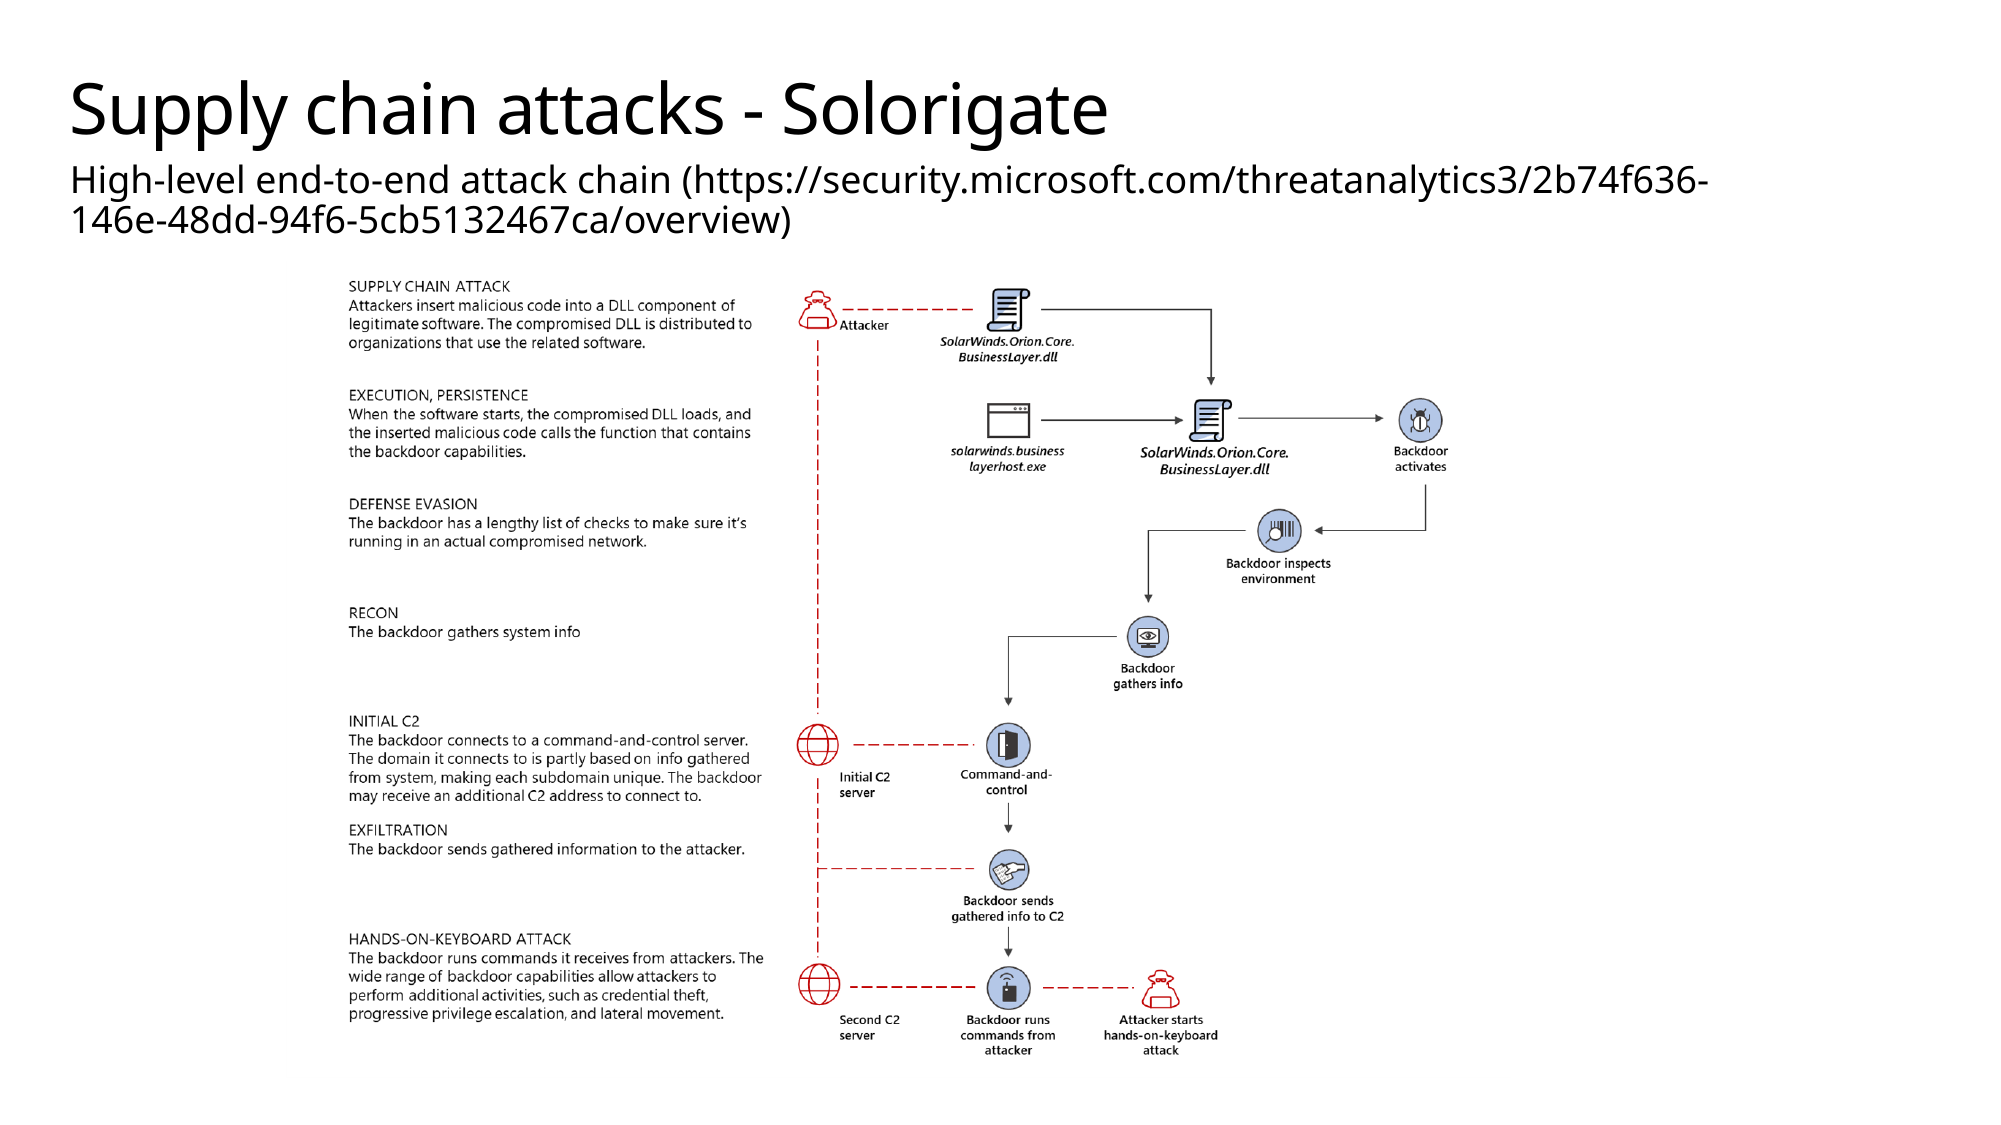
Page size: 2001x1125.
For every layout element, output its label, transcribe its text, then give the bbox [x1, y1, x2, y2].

list High-level end-to-end attack chain (https://security.microsoft.com/threatanalytics3/2b74f636-146e-48dd-94f6-5cb5132467ca/overview) [69, 160, 1764, 208]
picture [285, 261, 1512, 1079]
title Supply chain attacks - Solorigate [69, 36, 1371, 160]
